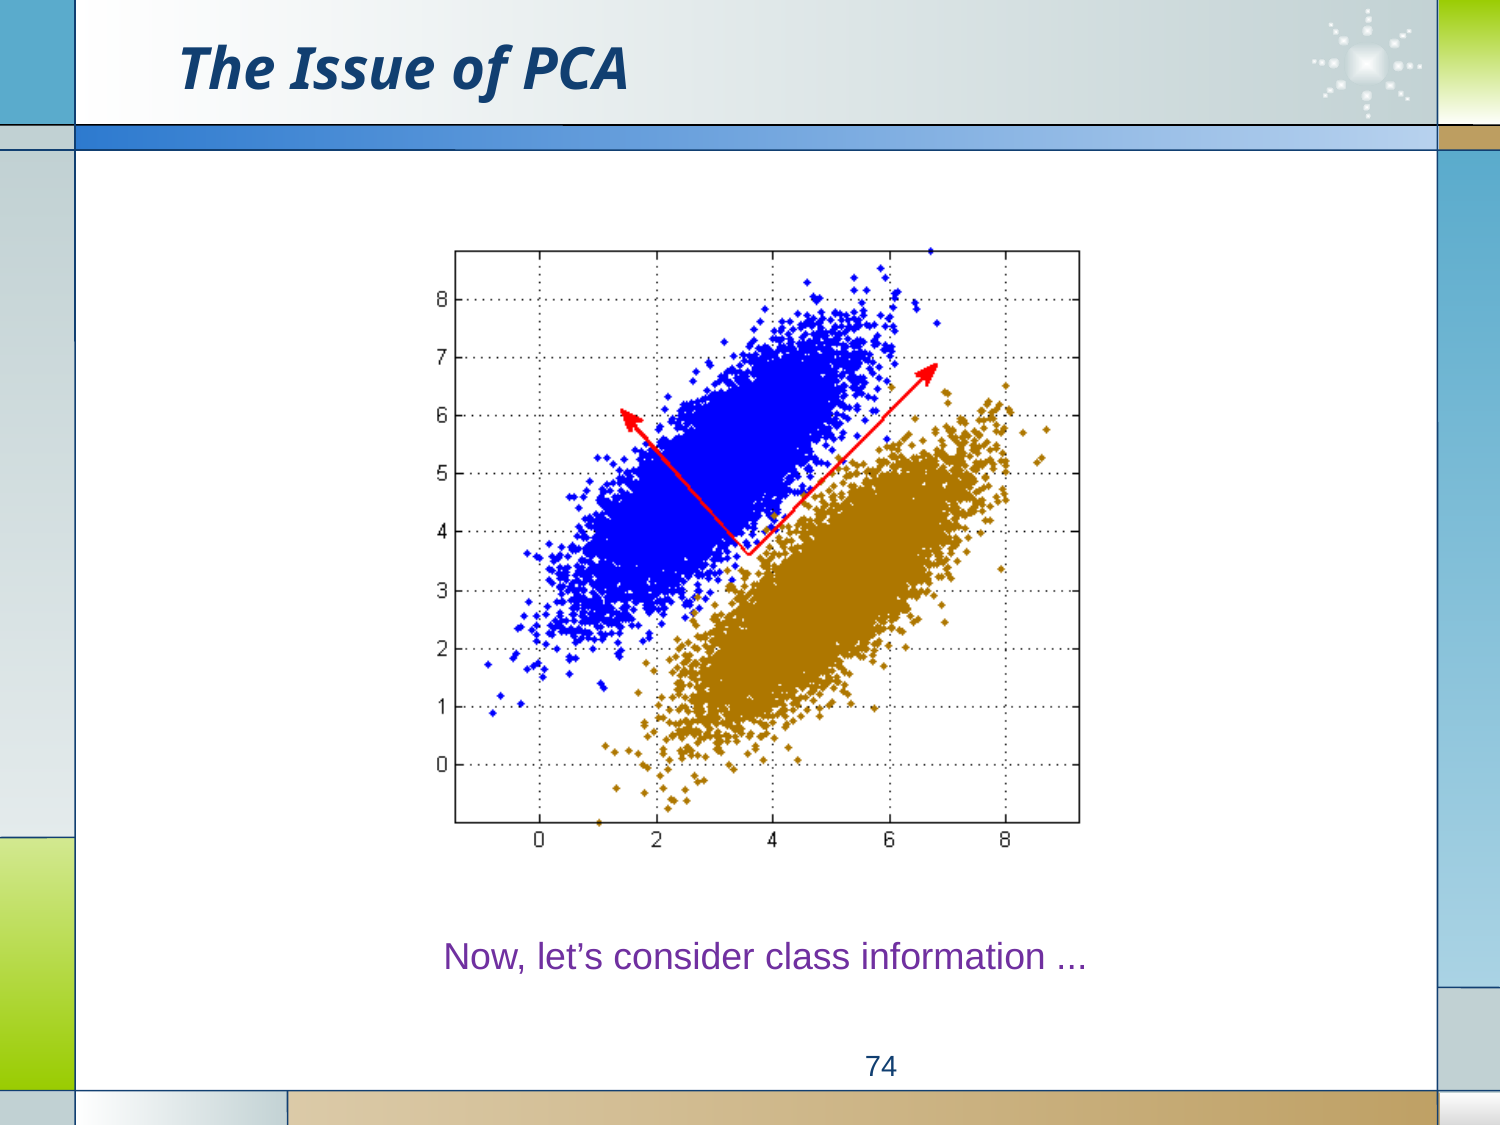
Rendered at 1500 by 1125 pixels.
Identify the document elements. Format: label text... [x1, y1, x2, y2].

slide_number 74 [562, 1039, 913, 1081]
picture [349, 199, 1157, 899]
title The Issue of PCA [162, 19, 1263, 113]
text_box Now, let’s consider class information ... [428, 924, 1104, 985]
